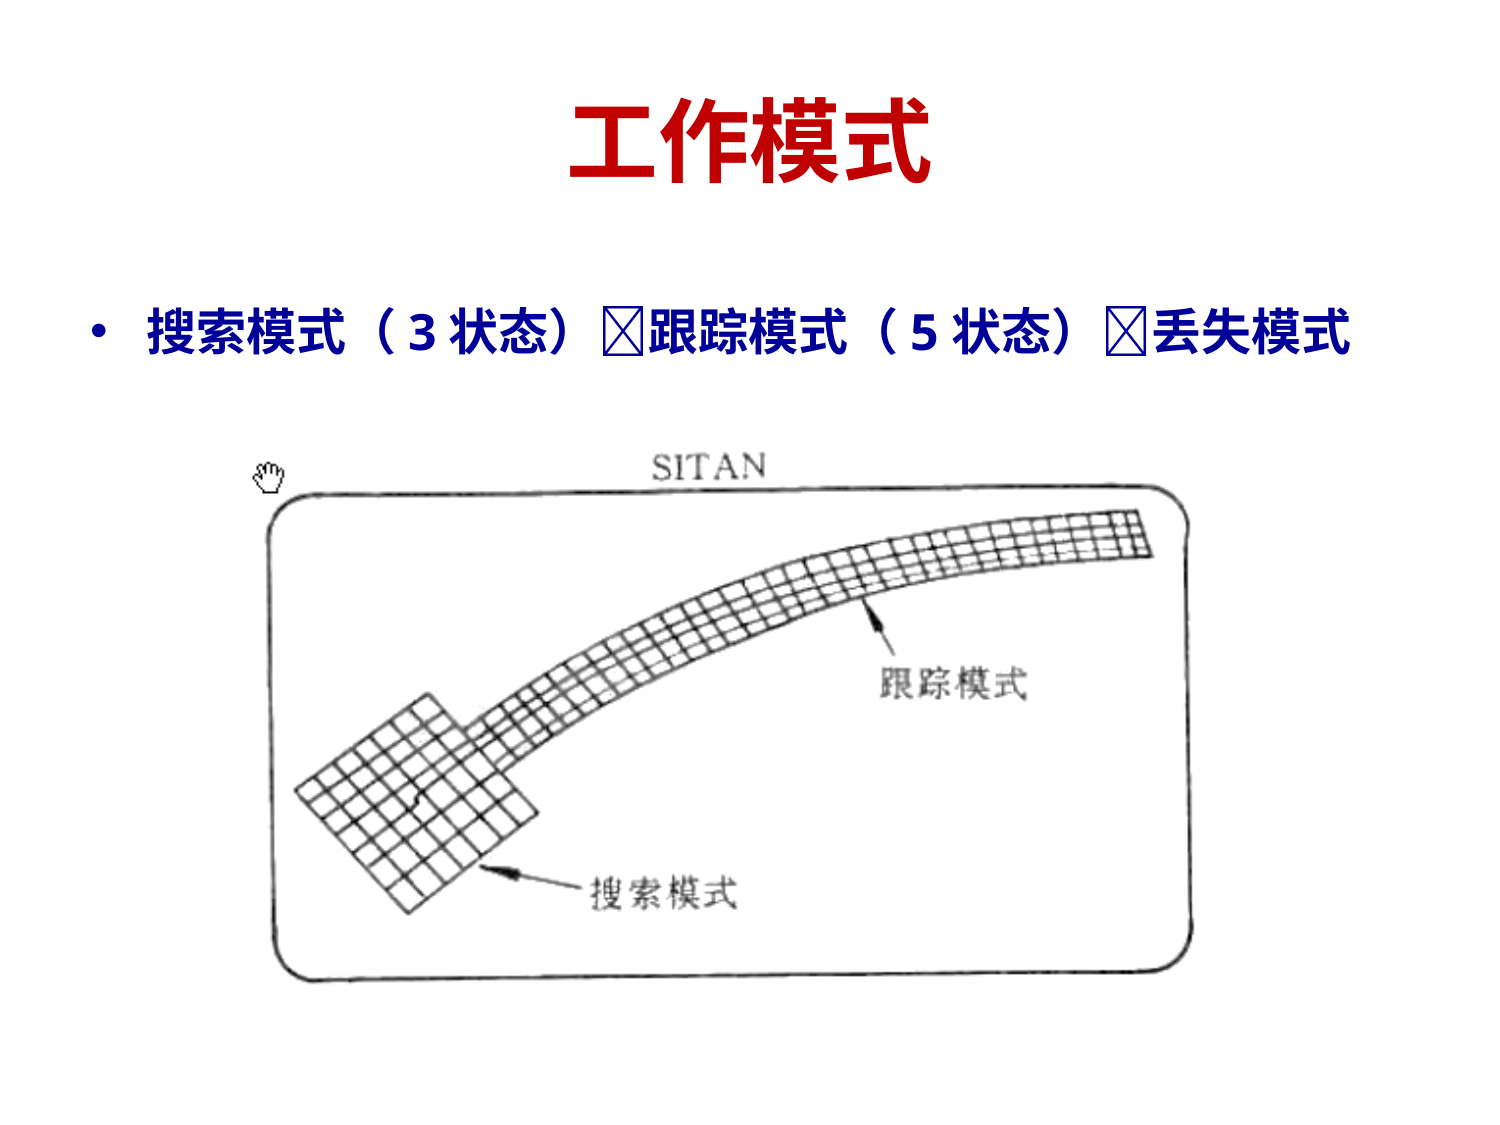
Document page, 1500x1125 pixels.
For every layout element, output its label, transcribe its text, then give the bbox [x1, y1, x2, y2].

list 搜索模式（3状态）跟踪模式（5状态）丢失模式 [75, 262, 1425, 1005]
title 工作模式 [75, 45, 1425, 233]
picture [241, 437, 1208, 1007]
